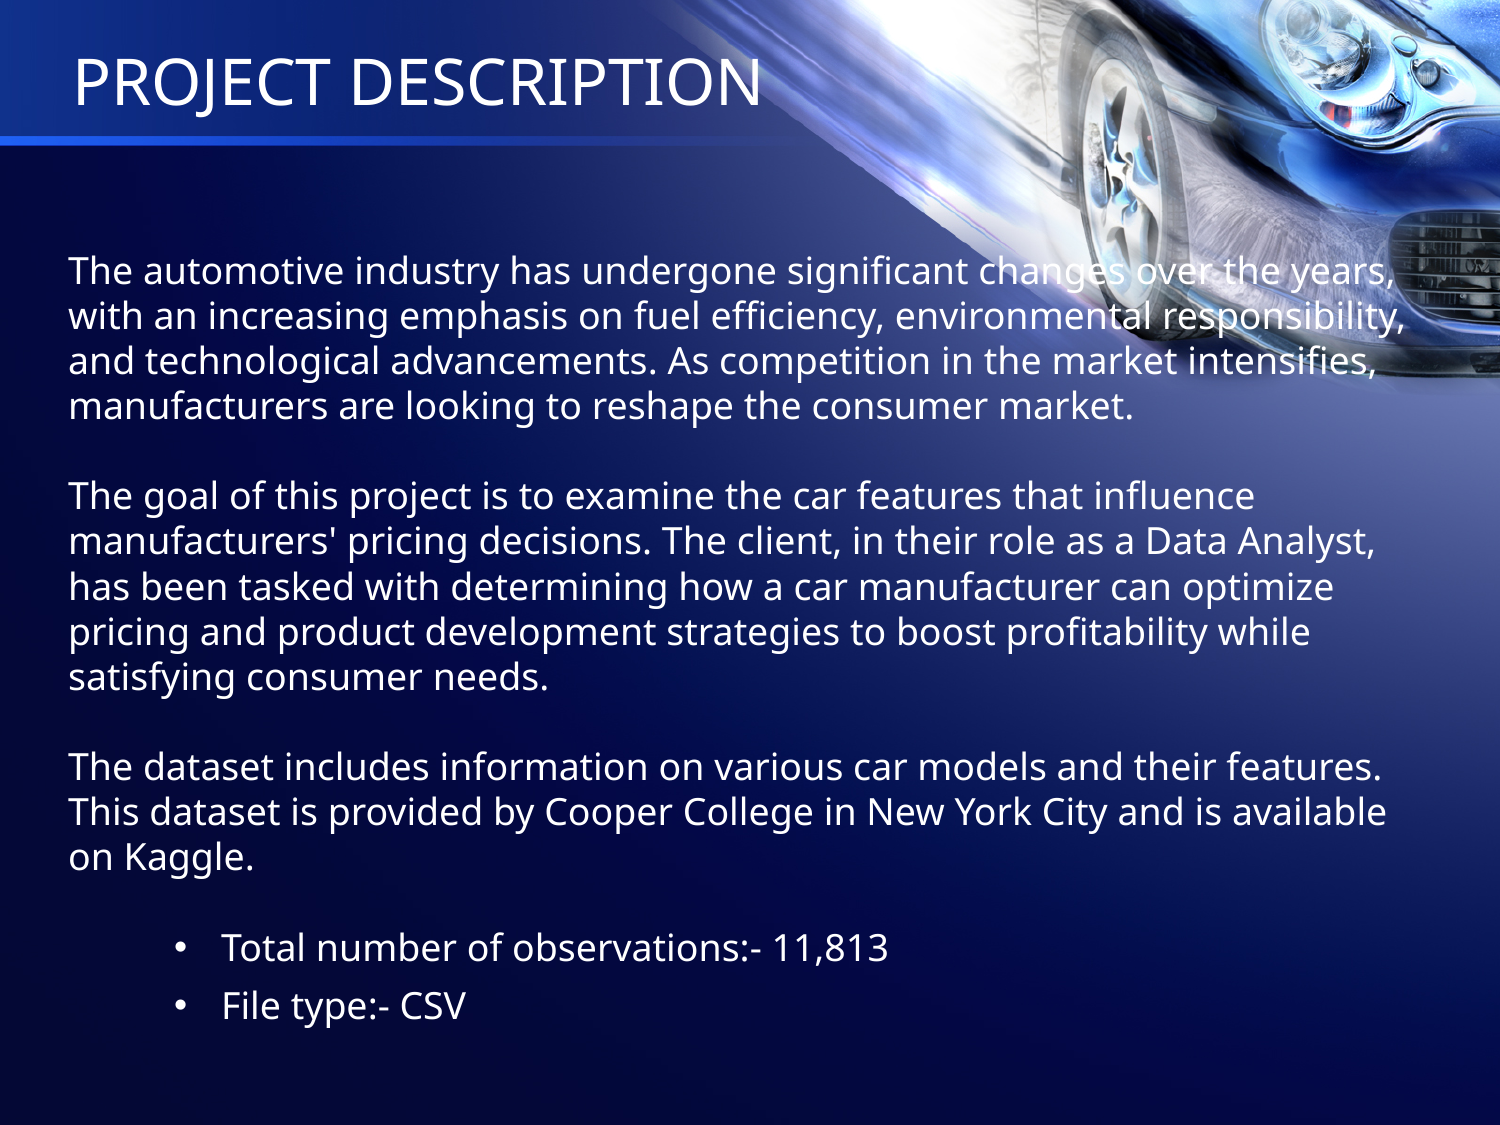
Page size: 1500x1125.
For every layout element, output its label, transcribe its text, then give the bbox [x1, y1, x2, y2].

picture [0, 0, 1500, 1125]
text_box Total number of observations:- 11,813 File type:- CSV [159, 916, 910, 1035]
title The automotive industry has undergone significant changes over the years, with an increasing emphasis on fuel efficiency, environmental responsibility, and technological advancements. As competition in the market intensifies, manufacturers are looking to reshape the consumer market. The goal of this project is to examine the car features that influence manufacturers' pricing decisions. The client, in their role as a Data Analyst, has been tasked with determining how a car manufacturer can optimize pricing and product development strategies to boost profitability while satisfying consumer needs. The dataset includes information on various car models and their features. This dataset is provided by Cooper College in New York City and is available on Kaggle. [53, 231, 1424, 894]
text_box PROJECT DESCRIPTION [57, 42, 805, 149]
